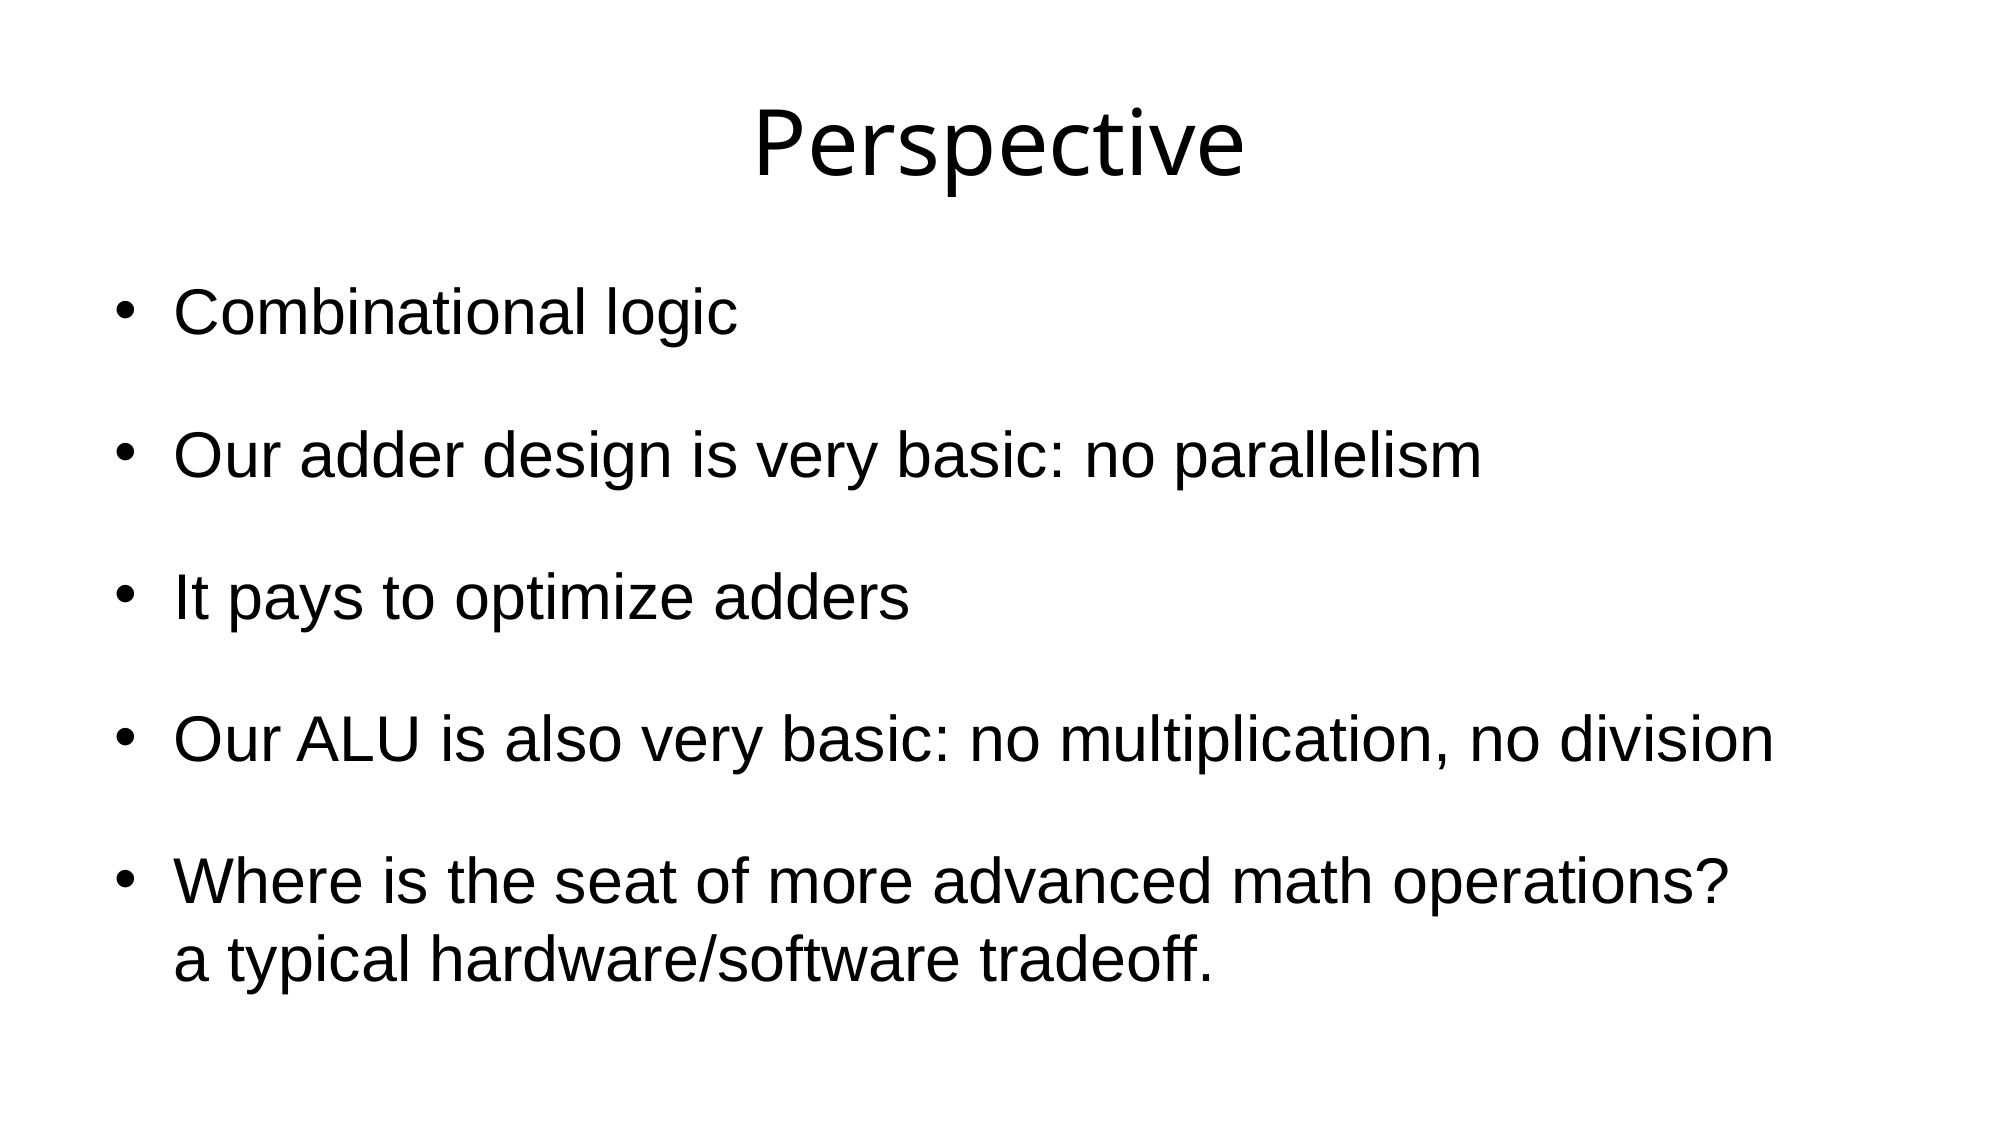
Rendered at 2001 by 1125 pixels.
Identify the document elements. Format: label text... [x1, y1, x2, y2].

title Perspective [99, 45, 1900, 233]
list Combinational logic Our adder design is very basic: no parallelism It pays to optimize adders Our ALU is also very basic: no multiplication, no division Where is the seat of more advanced math operations? a typical hardware/software tradeoff. [99, 262, 1900, 1005]
